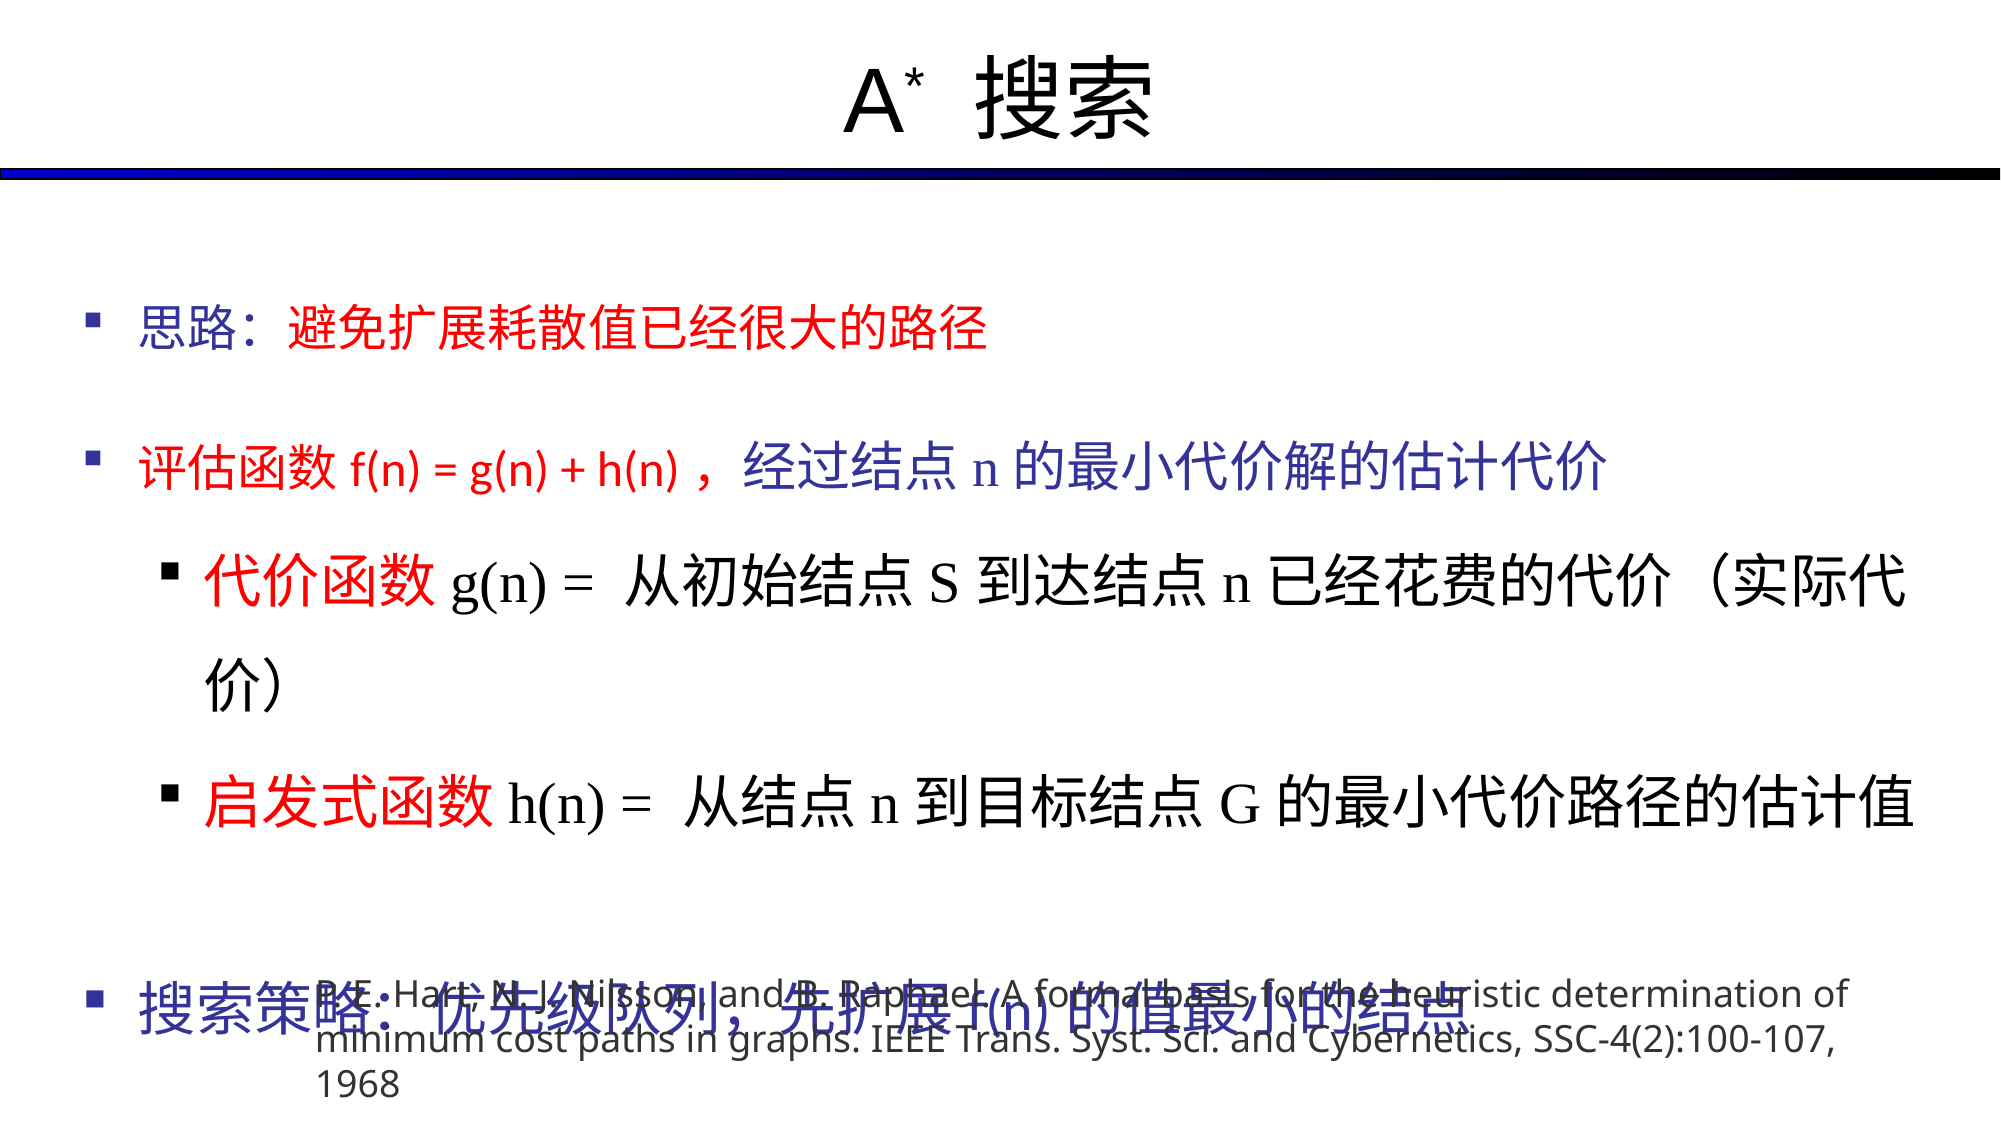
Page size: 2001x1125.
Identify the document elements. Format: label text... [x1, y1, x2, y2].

list 思路：避免扩展耗散值已经很大的路径 评估函数f(n) = g(n) + h(n)，经过结点n的最小代价解的估计代价 代价函数g(n) = 从初始结点S到达结点n已经花费的代价（实际代价） 启发式函数h(n) = 从结点n到目标结点G的最小代价路径的估计值 搜索策略：优先级队列，先扩展f(n)的值最小的结点 [66, 228, 1934, 1006]
text_box P. E. Hart, N. J. Nilsson, and B. Raphael. A formal basis for the heuristic determination of minimum cost paths in graphs. IEEE Trans. Syst. Sci. and Cybernetics, SSC-4(2):100-107, 1968 [299, 962, 1934, 1113]
text_box A* 搜索 [291, 30, 1709, 161]
